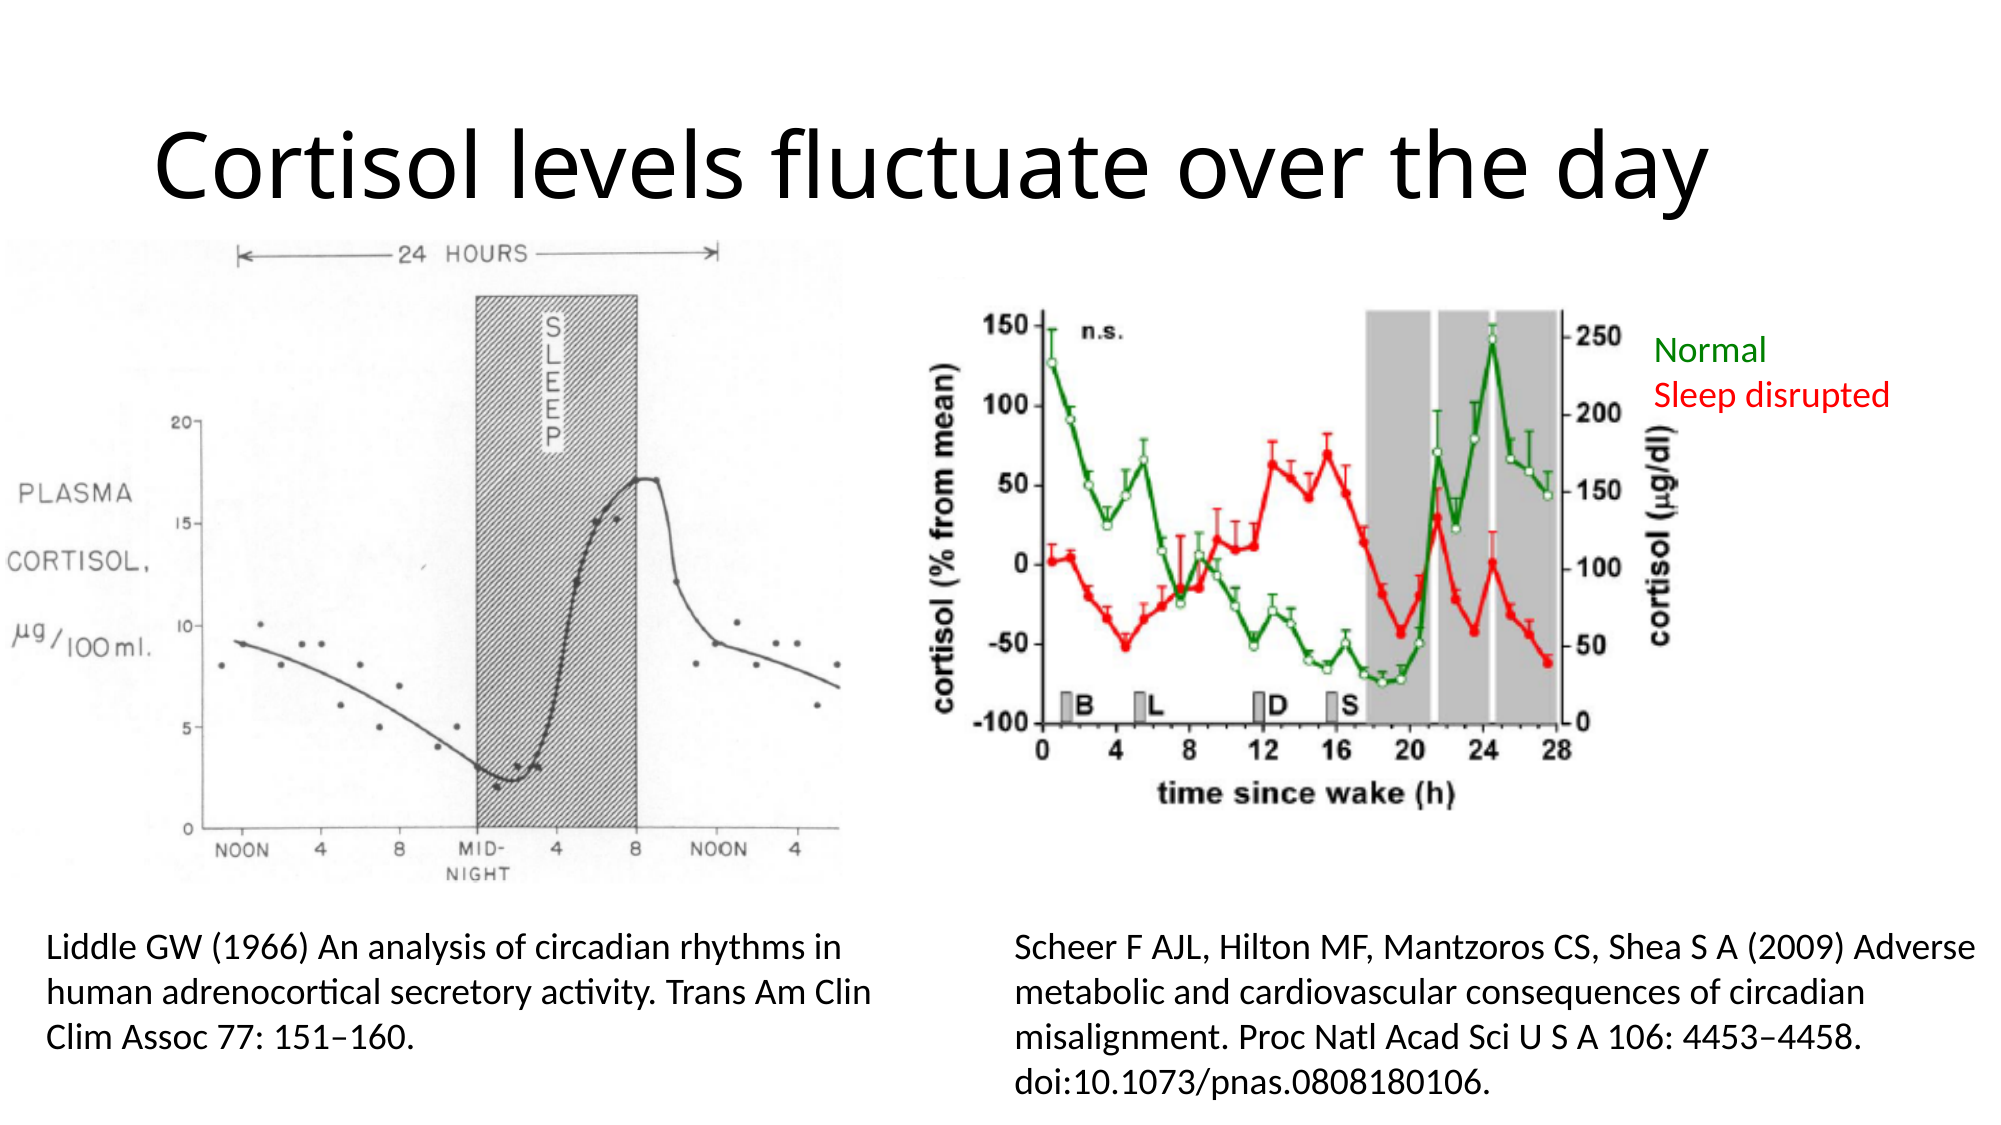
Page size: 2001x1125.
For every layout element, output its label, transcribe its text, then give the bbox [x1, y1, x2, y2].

picture [0, 221, 875, 895]
title Cortisol levels fluctuate over the day [137, 59, 1863, 278]
text_box Liddle GW (1966) An analysis of circadian rhythms in human adrenocortical secretory activity. Trans Am Clin Clim Assoc 77: 151–160. [31, 914, 949, 1065]
text_box Scheer F AJL, Hilton MF, Mantzoros CS, Shea S A (2009) Adverse metabolic and cardiovascular consequences of circadian misalignment. Proc Natl Acad Sci U S A 106: 4453–4458. doi:10.1073/pnas.0808180106. [999, 914, 2000, 1110]
picture [909, 277, 1683, 822]
text_box Normal Sleep disrupted [1683, 318, 1907, 423]
